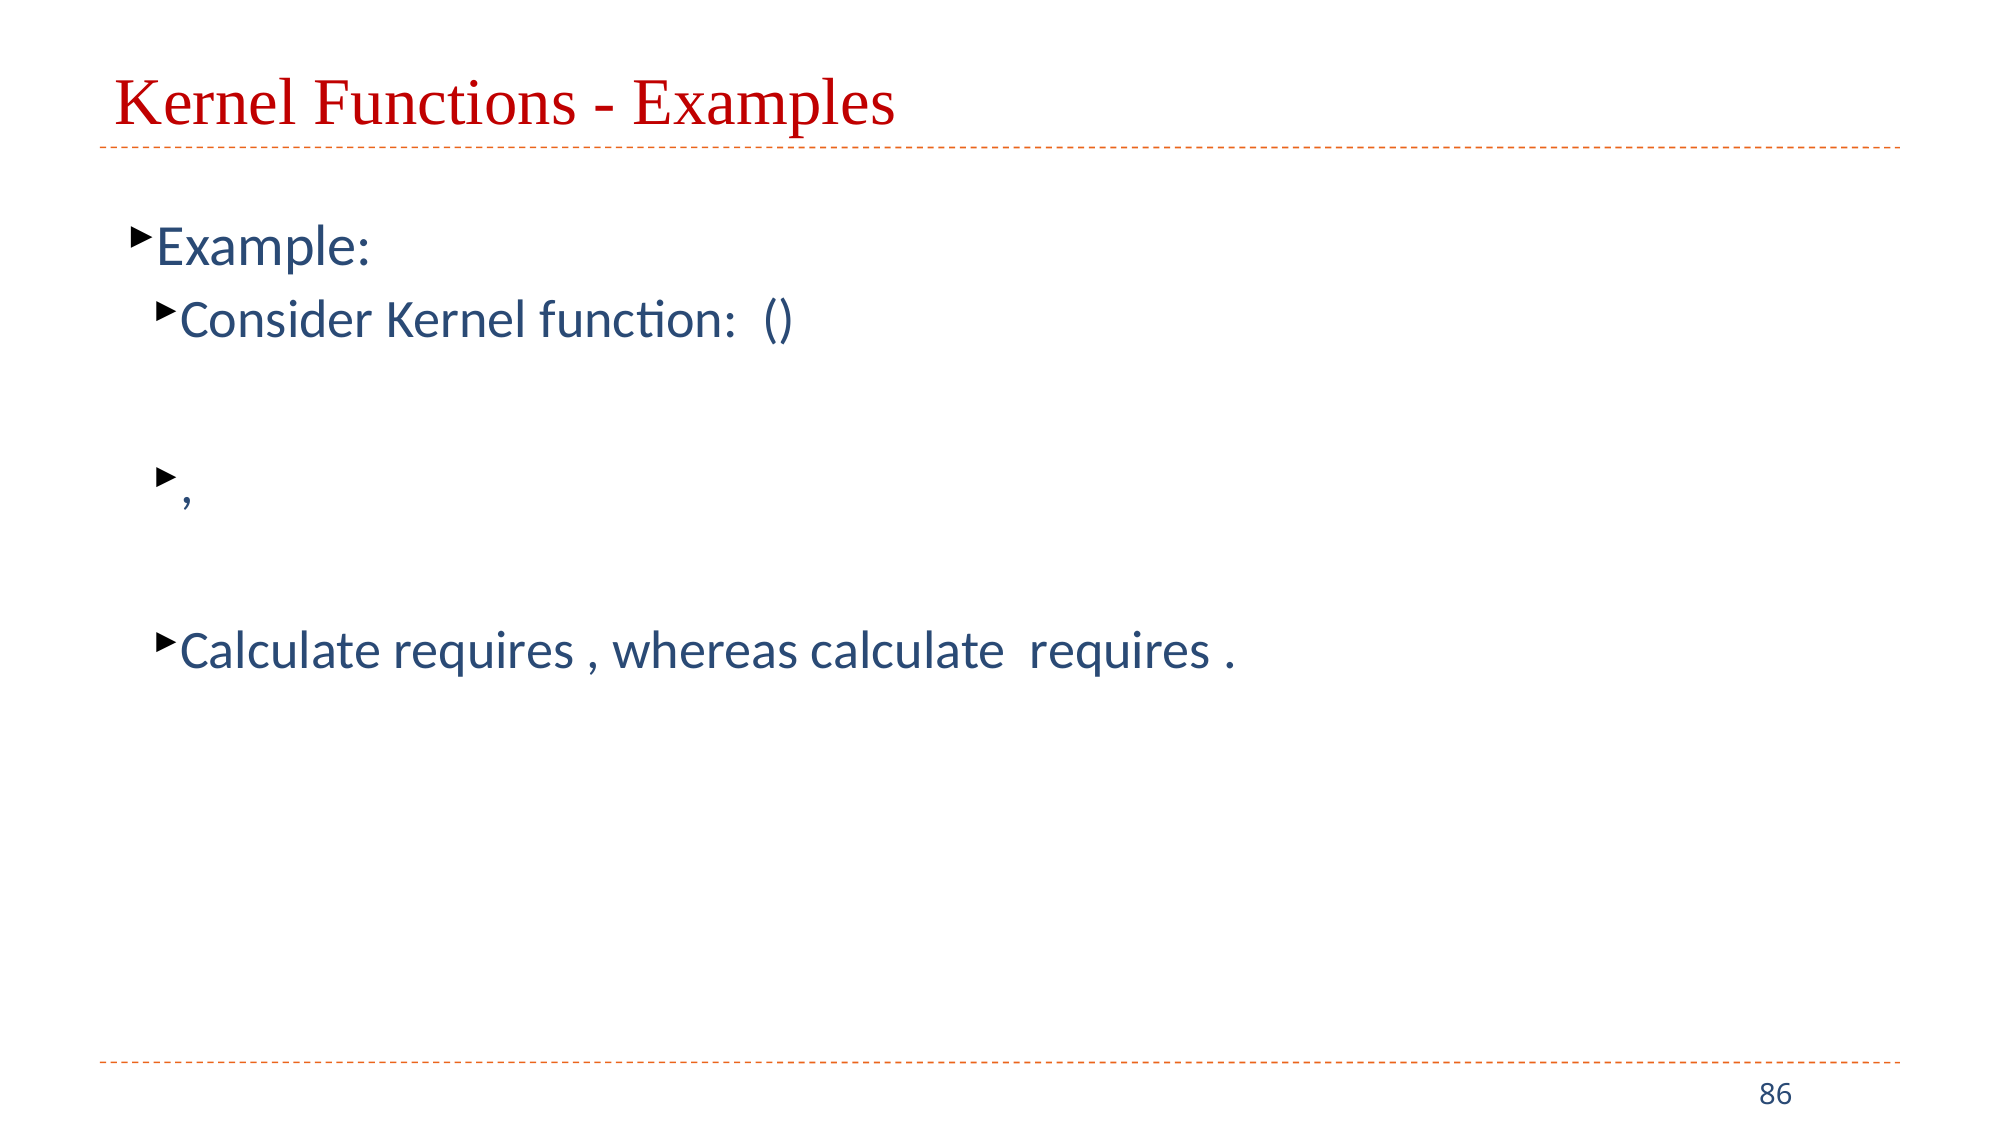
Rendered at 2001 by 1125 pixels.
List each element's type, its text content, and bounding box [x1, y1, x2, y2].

title Kernel Functions - Examples [99, 24, 1900, 146]
